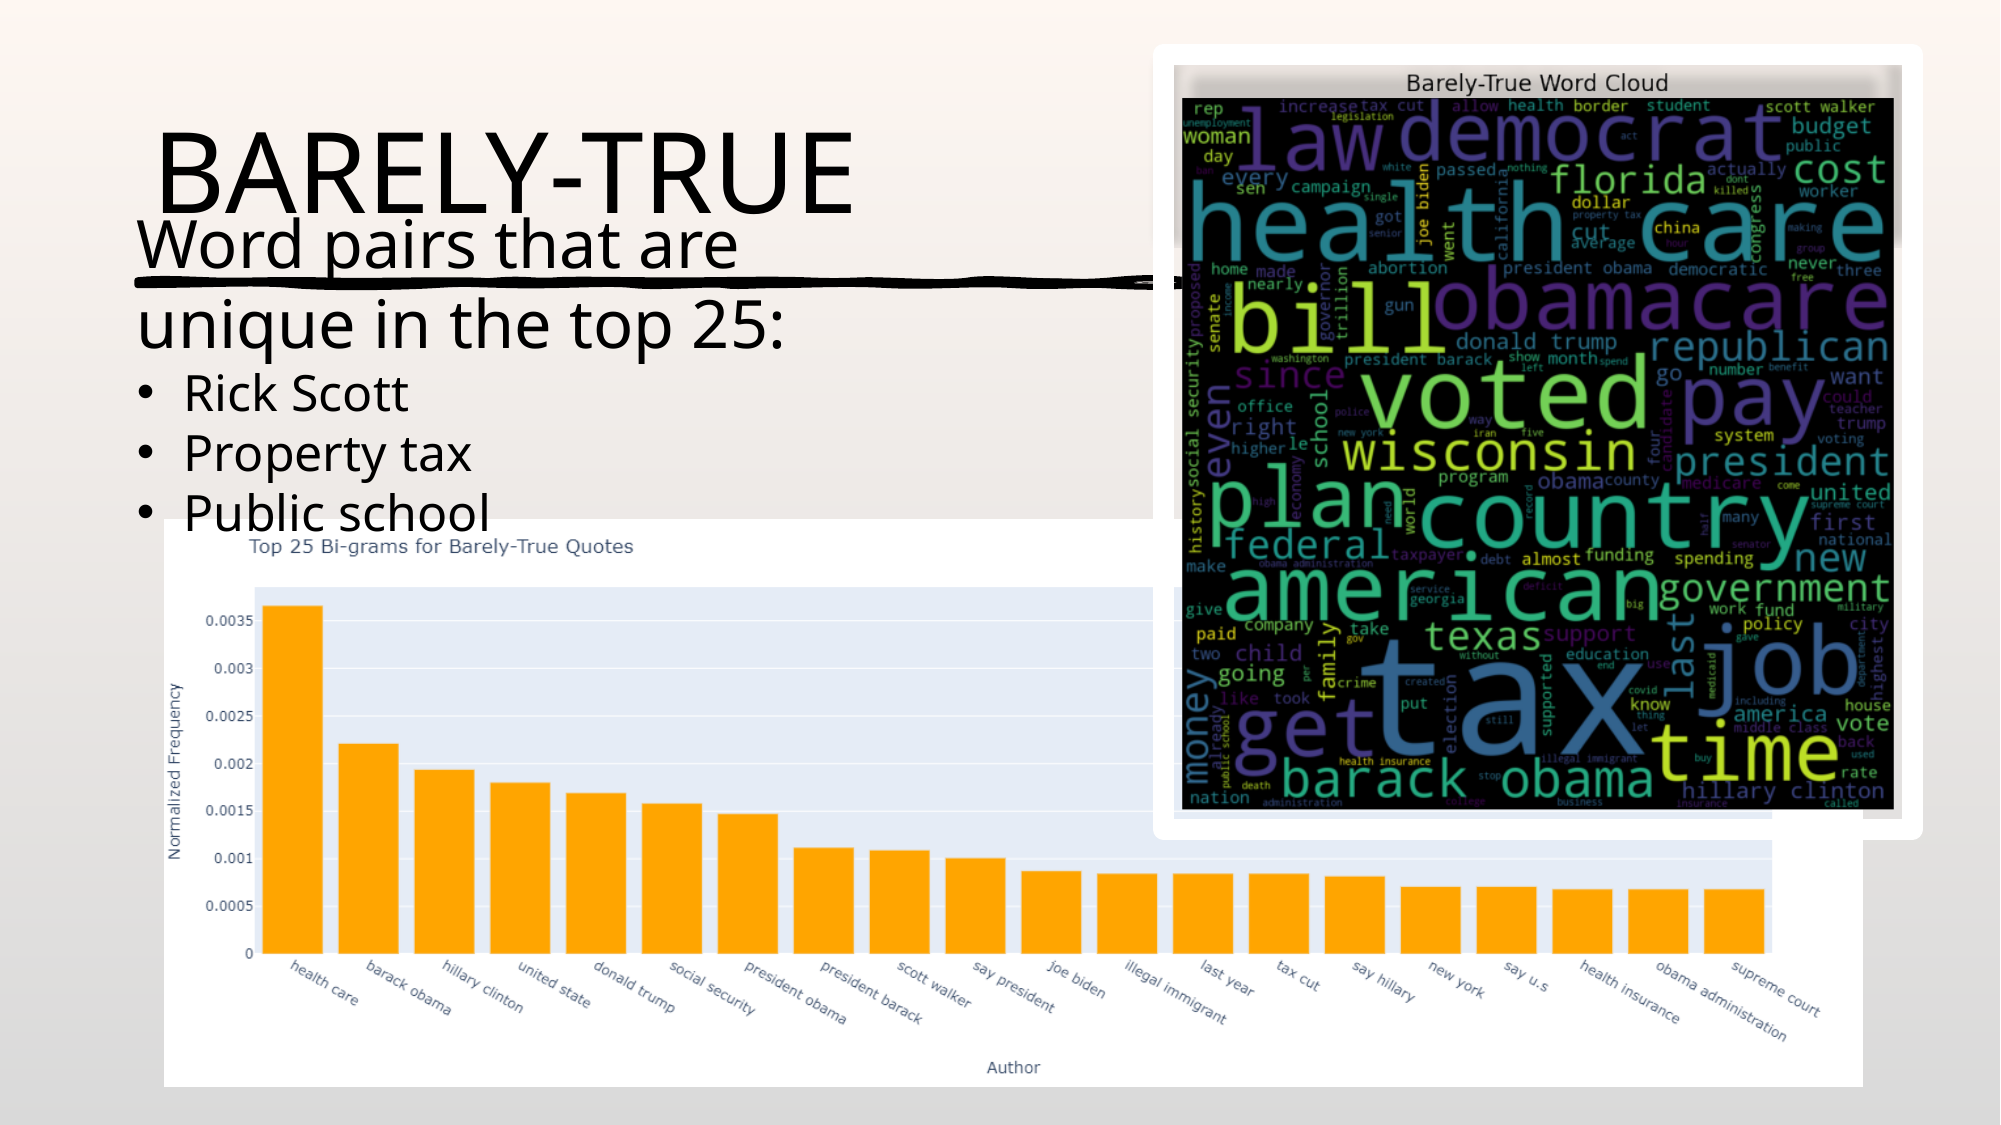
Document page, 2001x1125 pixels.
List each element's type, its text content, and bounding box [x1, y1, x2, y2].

text_box Word pairs that are unique in the top 25: Rick Scott Property tax Public school [122, 194, 881, 549]
picture [164, 64, 1902, 1087]
title BARELY-TRUE [137, 59, 1153, 278]
